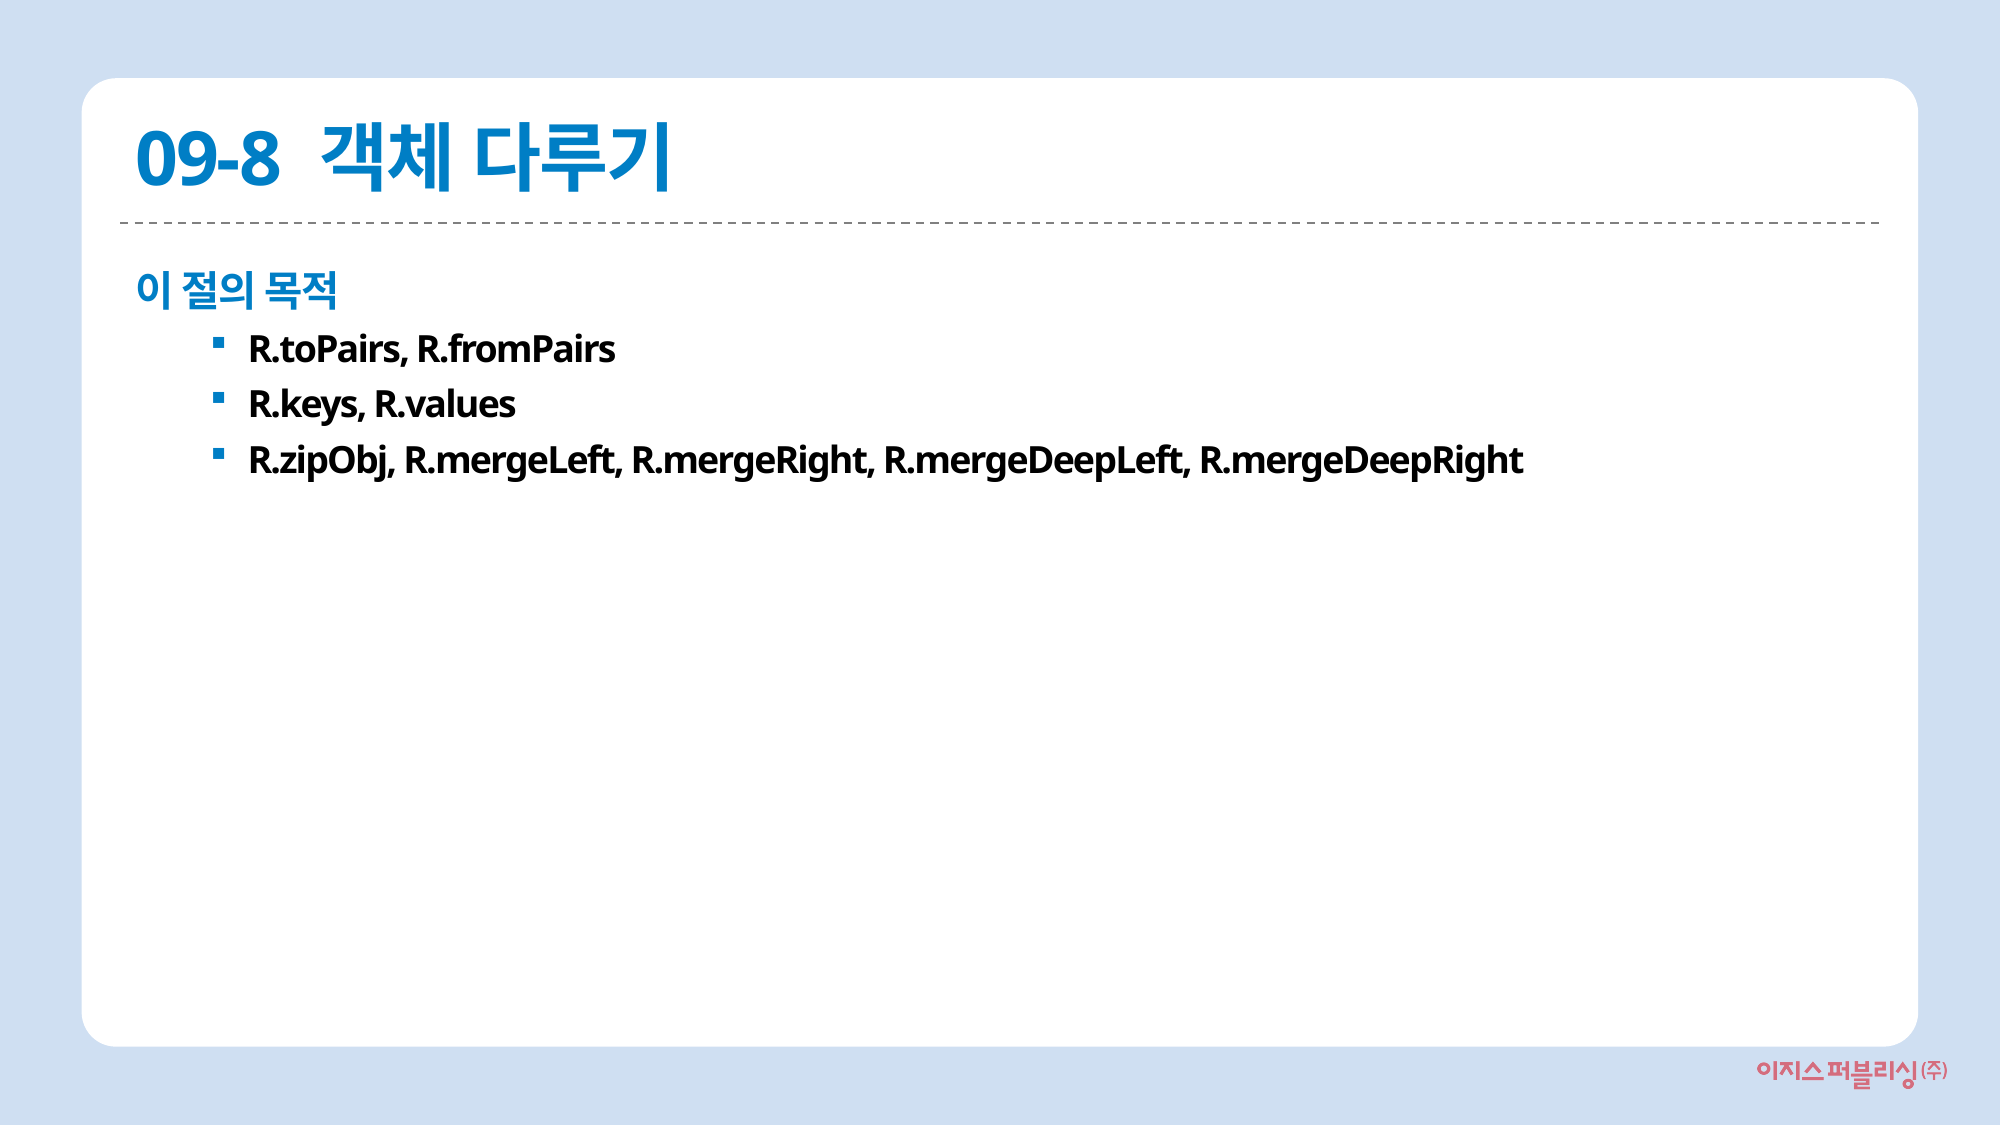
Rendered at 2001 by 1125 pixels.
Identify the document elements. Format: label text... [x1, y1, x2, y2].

title 09-8 객체 다루기 [120, 109, 1880, 209]
list 이 절의 목적 R.toPairs, R.fromPairs R.keys, R.values R.zipObj, R.mergeLeft, R.mergeRight, R.mergeDeepLeft, R.mergeDeepRight [120, 257, 1951, 1009]
